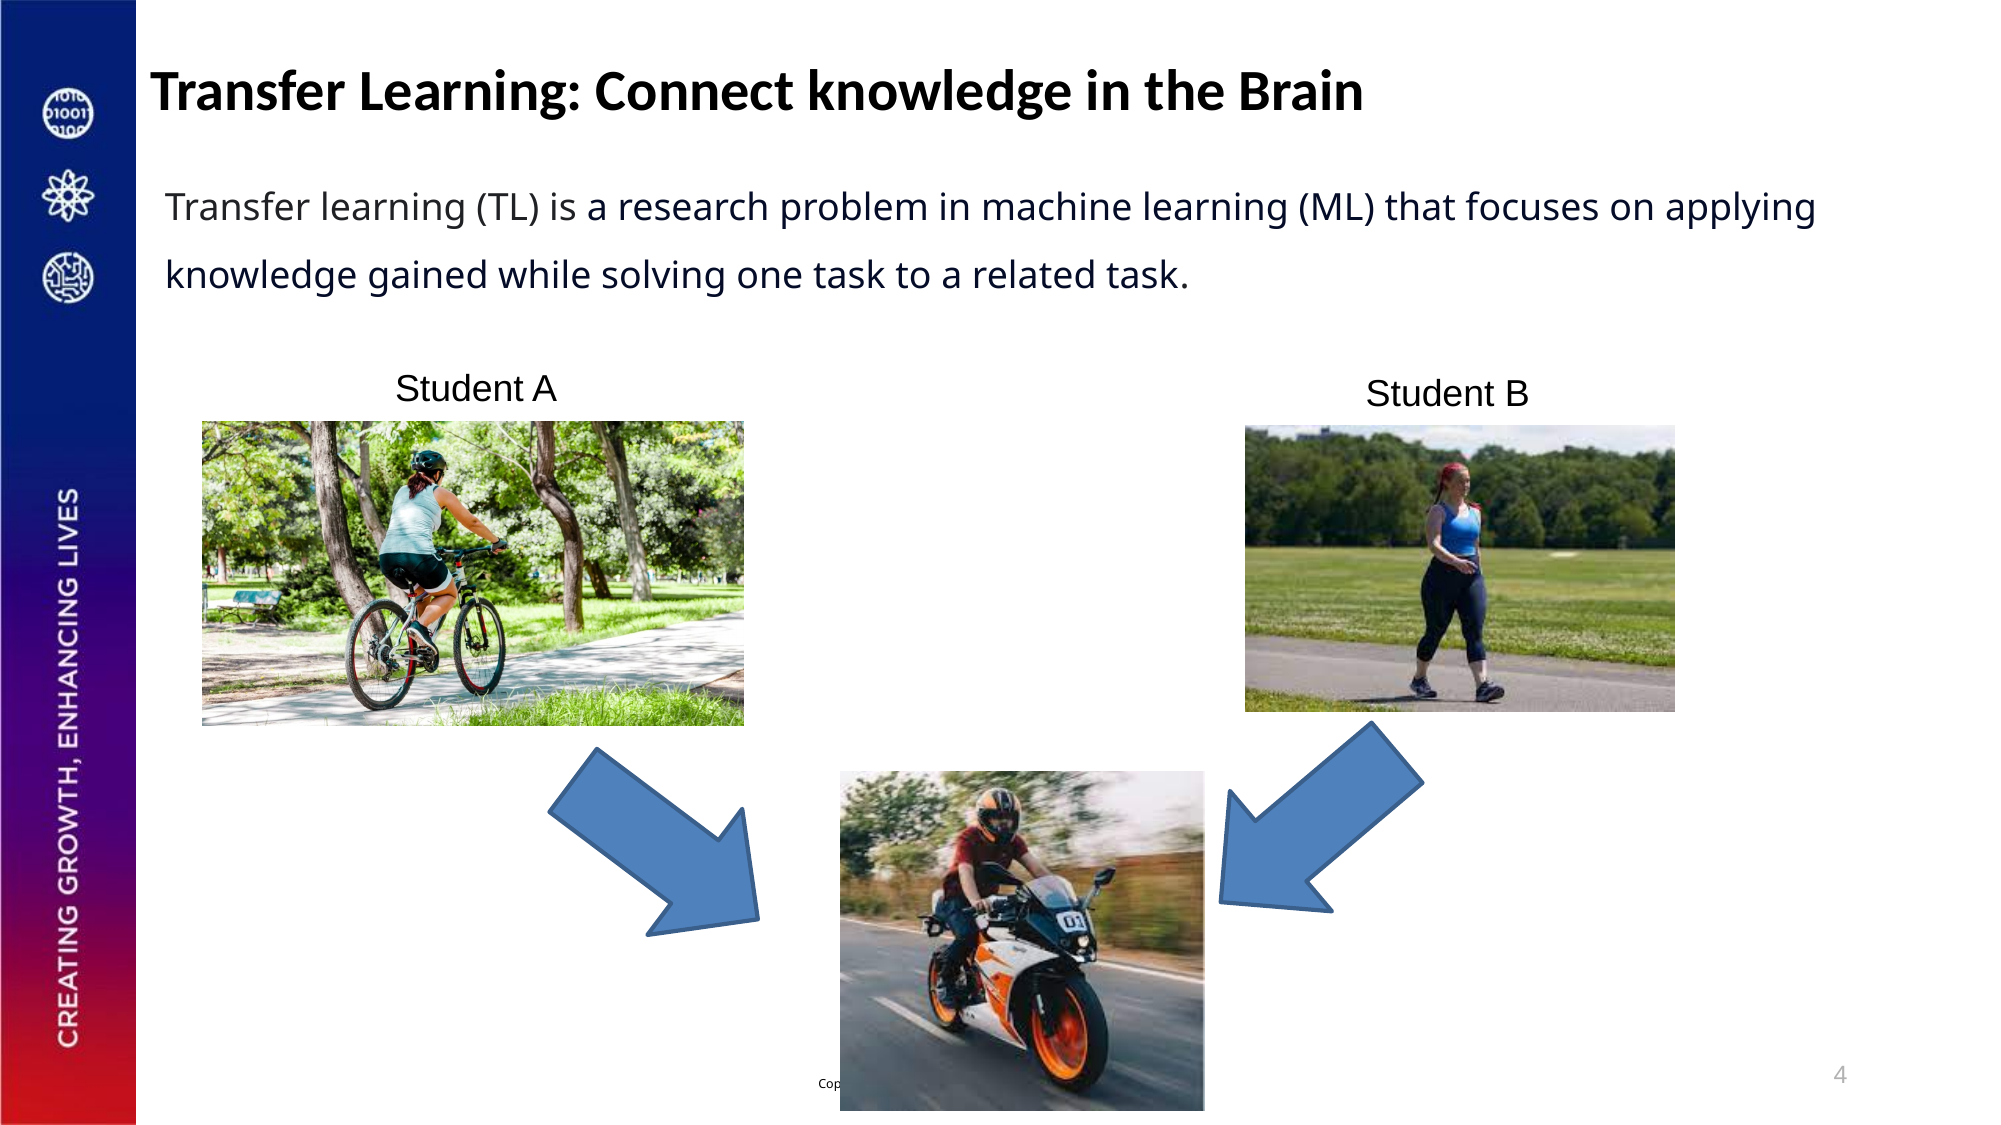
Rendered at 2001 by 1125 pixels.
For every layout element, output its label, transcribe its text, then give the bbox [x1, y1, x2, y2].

picture [0, 0, 136, 1125]
title Transfer Learning: Connect knowledge in the Brain [135, 30, 2000, 144]
picture [201, 421, 744, 726]
text_box [1218, 721, 1425, 914]
picture [839, 771, 1205, 1111]
text_box Student B [1258, 361, 1638, 421]
text_box Student A [286, 356, 666, 417]
text_box Transfer learning (TL) is a research problem in machine learning (ML) that focuses on applying knowledge gained while solving one task to a related task. [149, 153, 1863, 303]
picture [1244, 424, 1676, 712]
text_box [547, 746, 760, 938]
slide_number 4 [1412, 1043, 1863, 1104]
